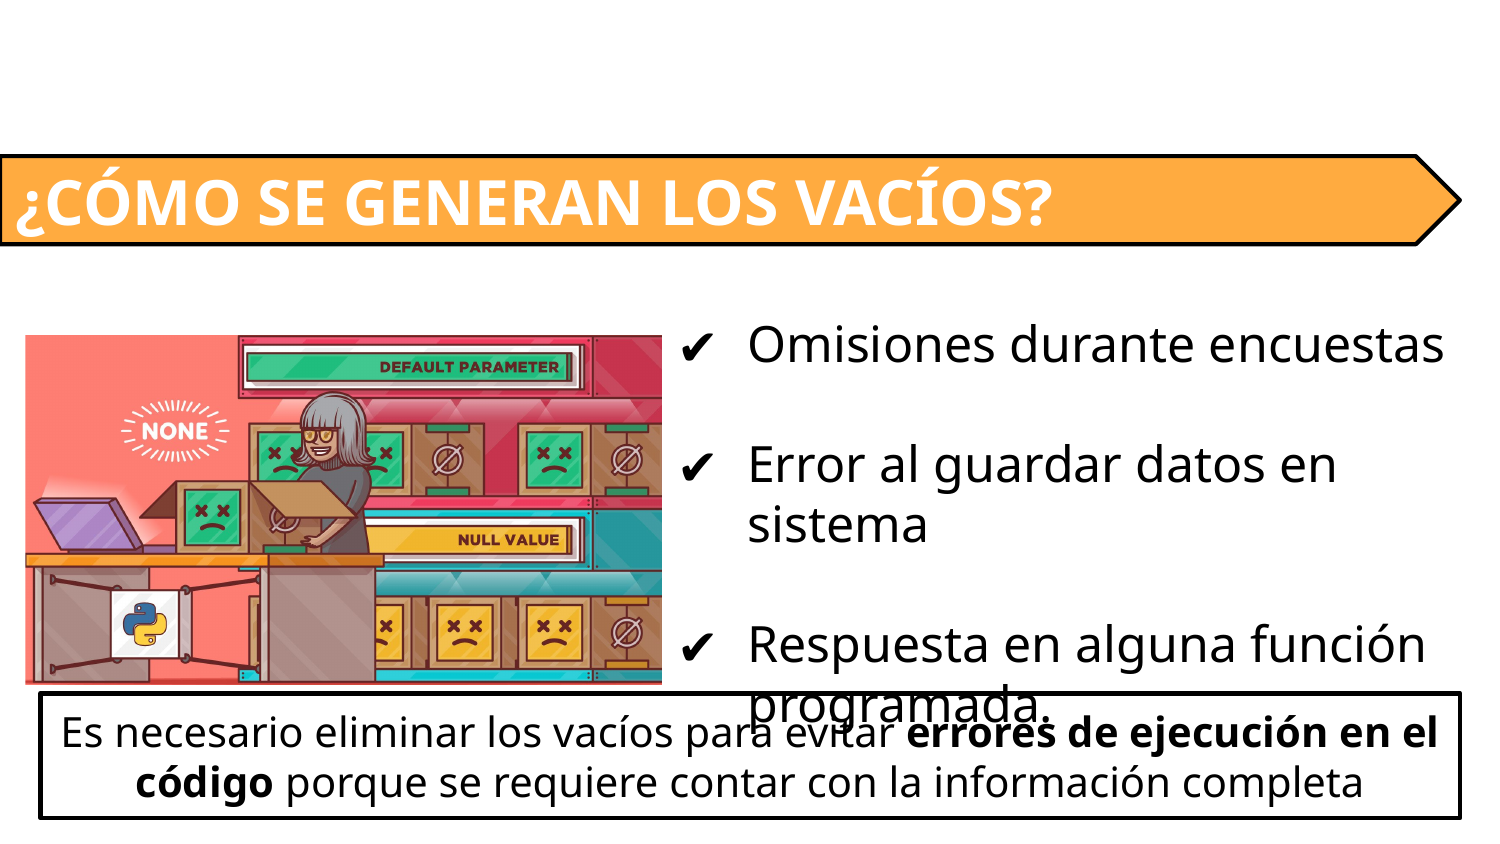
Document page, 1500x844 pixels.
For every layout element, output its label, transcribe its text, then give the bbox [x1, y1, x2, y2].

picture [24, 335, 663, 685]
text_box Omisiones durante encuestas Error al guardar datos en sistema Respuesta en alguna función programada. [661, 305, 1500, 741]
text_box Es necesario eliminar los vacíos para evitar errores de ejecución en el código porque se requiere contar con la información completa [40, 693, 1460, 819]
text_box ¿CÓMO SE GENERAN LOS VACÍOS? [0, 156, 1460, 245]
